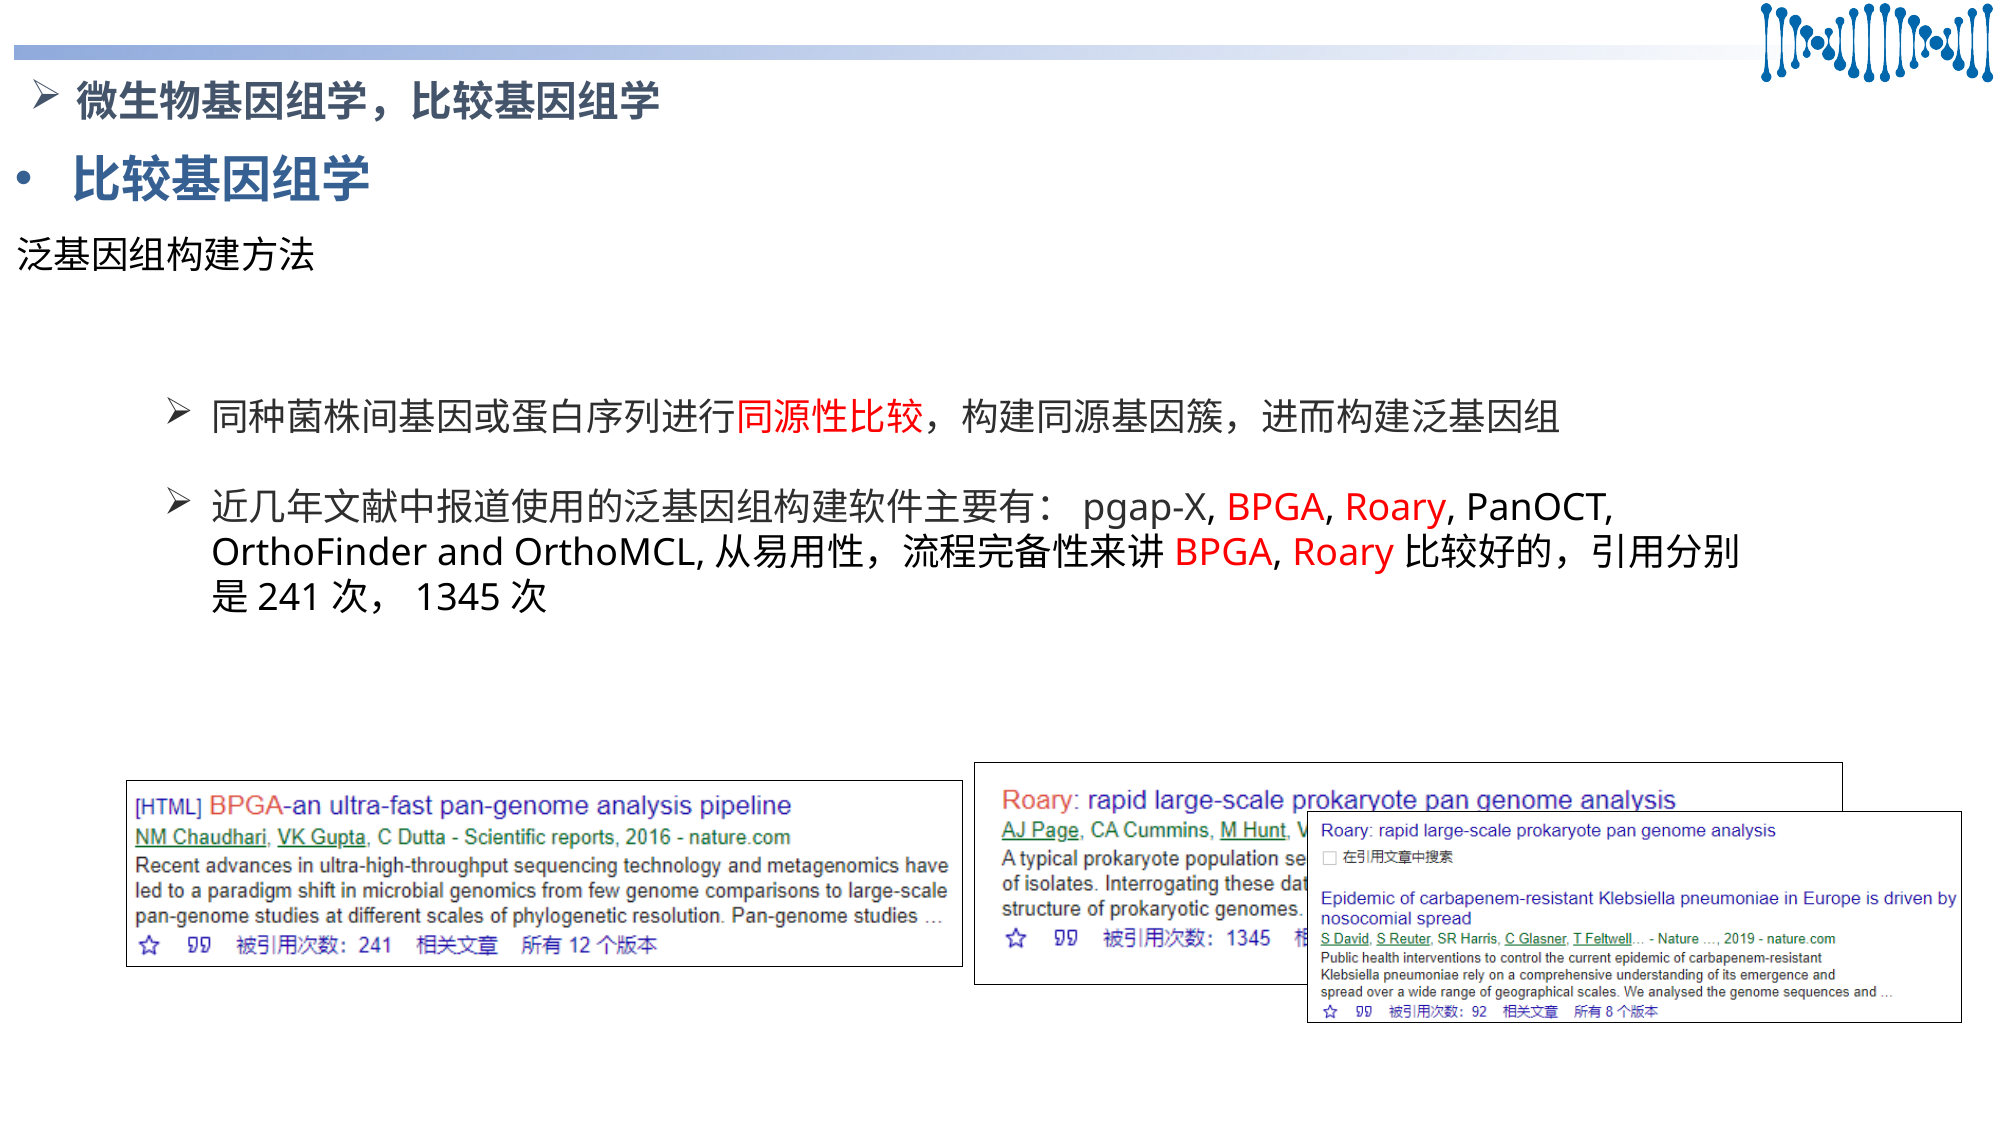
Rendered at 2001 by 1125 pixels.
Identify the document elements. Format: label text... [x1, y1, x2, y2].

text_box 同种菌株间基因或蛋白序列进行同源性比较，构建同源基因簇，进而构建泛基因组 近几年文献中报道使用的泛基因组构建软件主要有：pgap-X, BPGA, Roary, PanOCT, OrthoFinder and OrthoMCL,从易用性，流程完备性来讲BPGA, Roary比较好的，引用分别是241次，1345次 [149, 385, 1776, 626]
text_box 比较基因组学 [0, 140, 790, 215]
picture [1307, 811, 1962, 1023]
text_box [126, 762, 1843, 985]
text_box 泛基因组构建方法 [1, 223, 332, 283]
picture [1759, 2, 1995, 84]
text_box 微生物基因组学，比较基因组学 [14, 67, 714, 132]
text_box [18, 50, 1759, 55]
